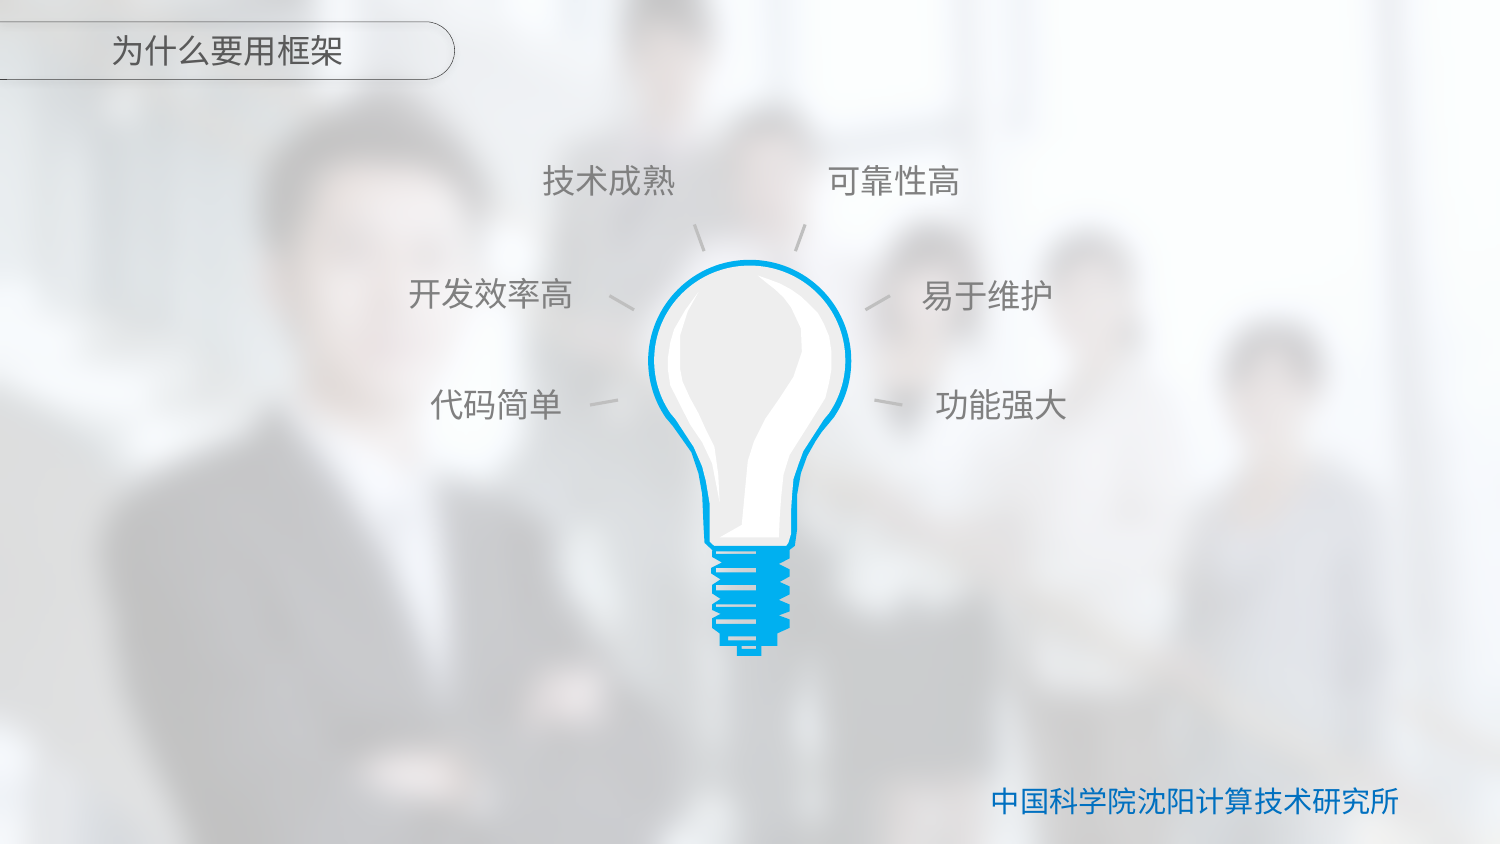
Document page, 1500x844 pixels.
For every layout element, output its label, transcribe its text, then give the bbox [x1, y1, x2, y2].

text_box 中国科学院沈阳计算技术研究所 [975, 776, 1415, 826]
text_box [0, 21, 456, 81]
text_box 为什么要用框架 [39, 22, 415, 78]
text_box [210, 152, 1314, 657]
picture [0, 0, 1500, 844]
